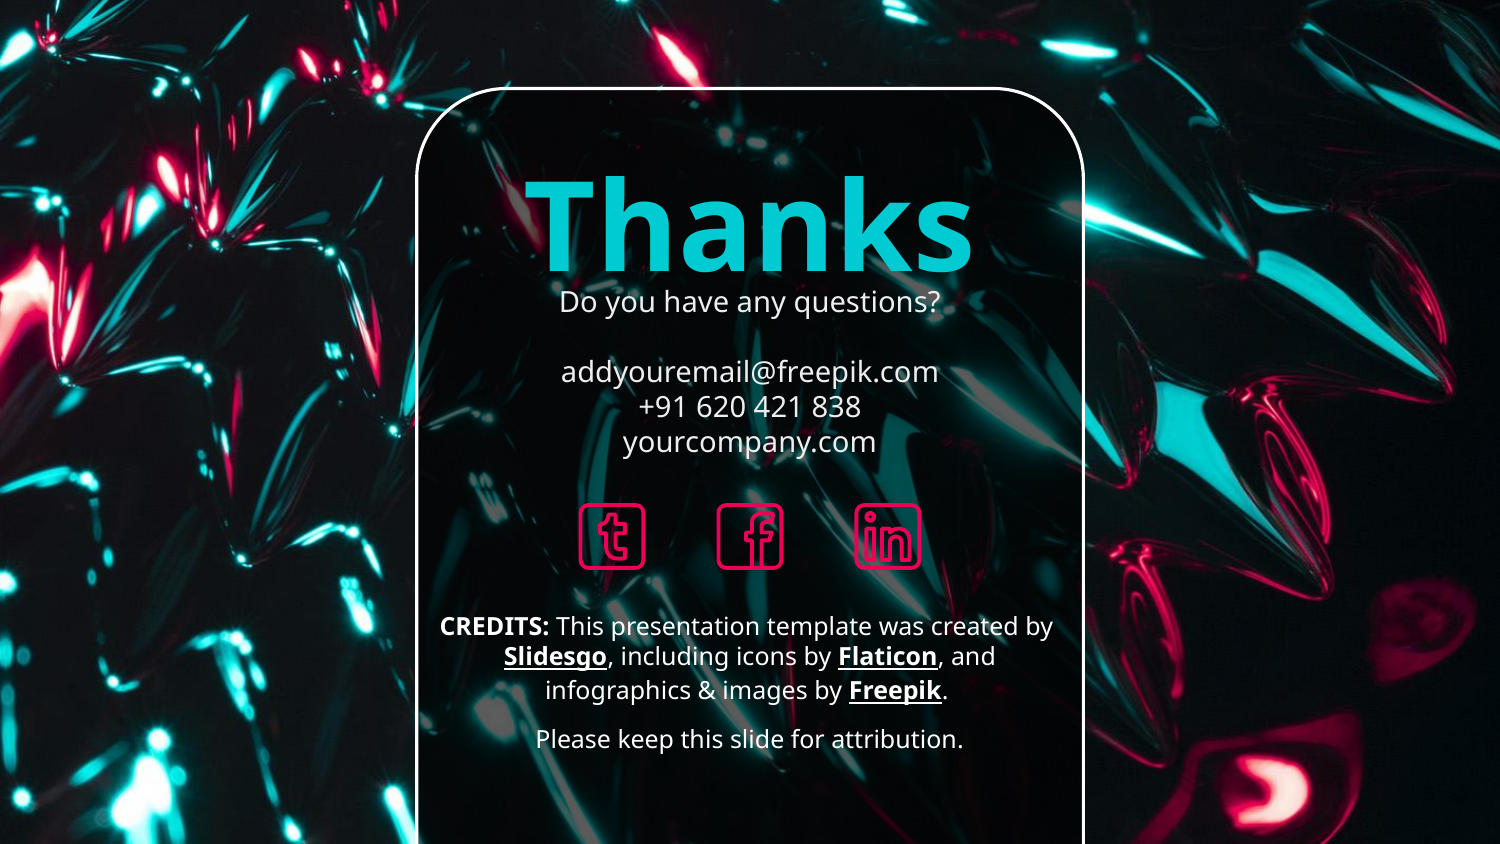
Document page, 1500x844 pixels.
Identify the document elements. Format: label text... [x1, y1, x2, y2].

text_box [578, 502, 646, 571]
picture [419, 471, 1081, 844]
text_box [854, 502, 922, 571]
title Thanks [418, 68, 1082, 268]
text_box Please keep this slide for attribution. [469, 710, 1031, 768]
text_box [716, 503, 784, 570]
subtitle Do you have any questions? addyouremail@freepik.com +91 620 421 838 yourcompany.com [418, 268, 1082, 471]
picture [0, 0, 1500, 844]
